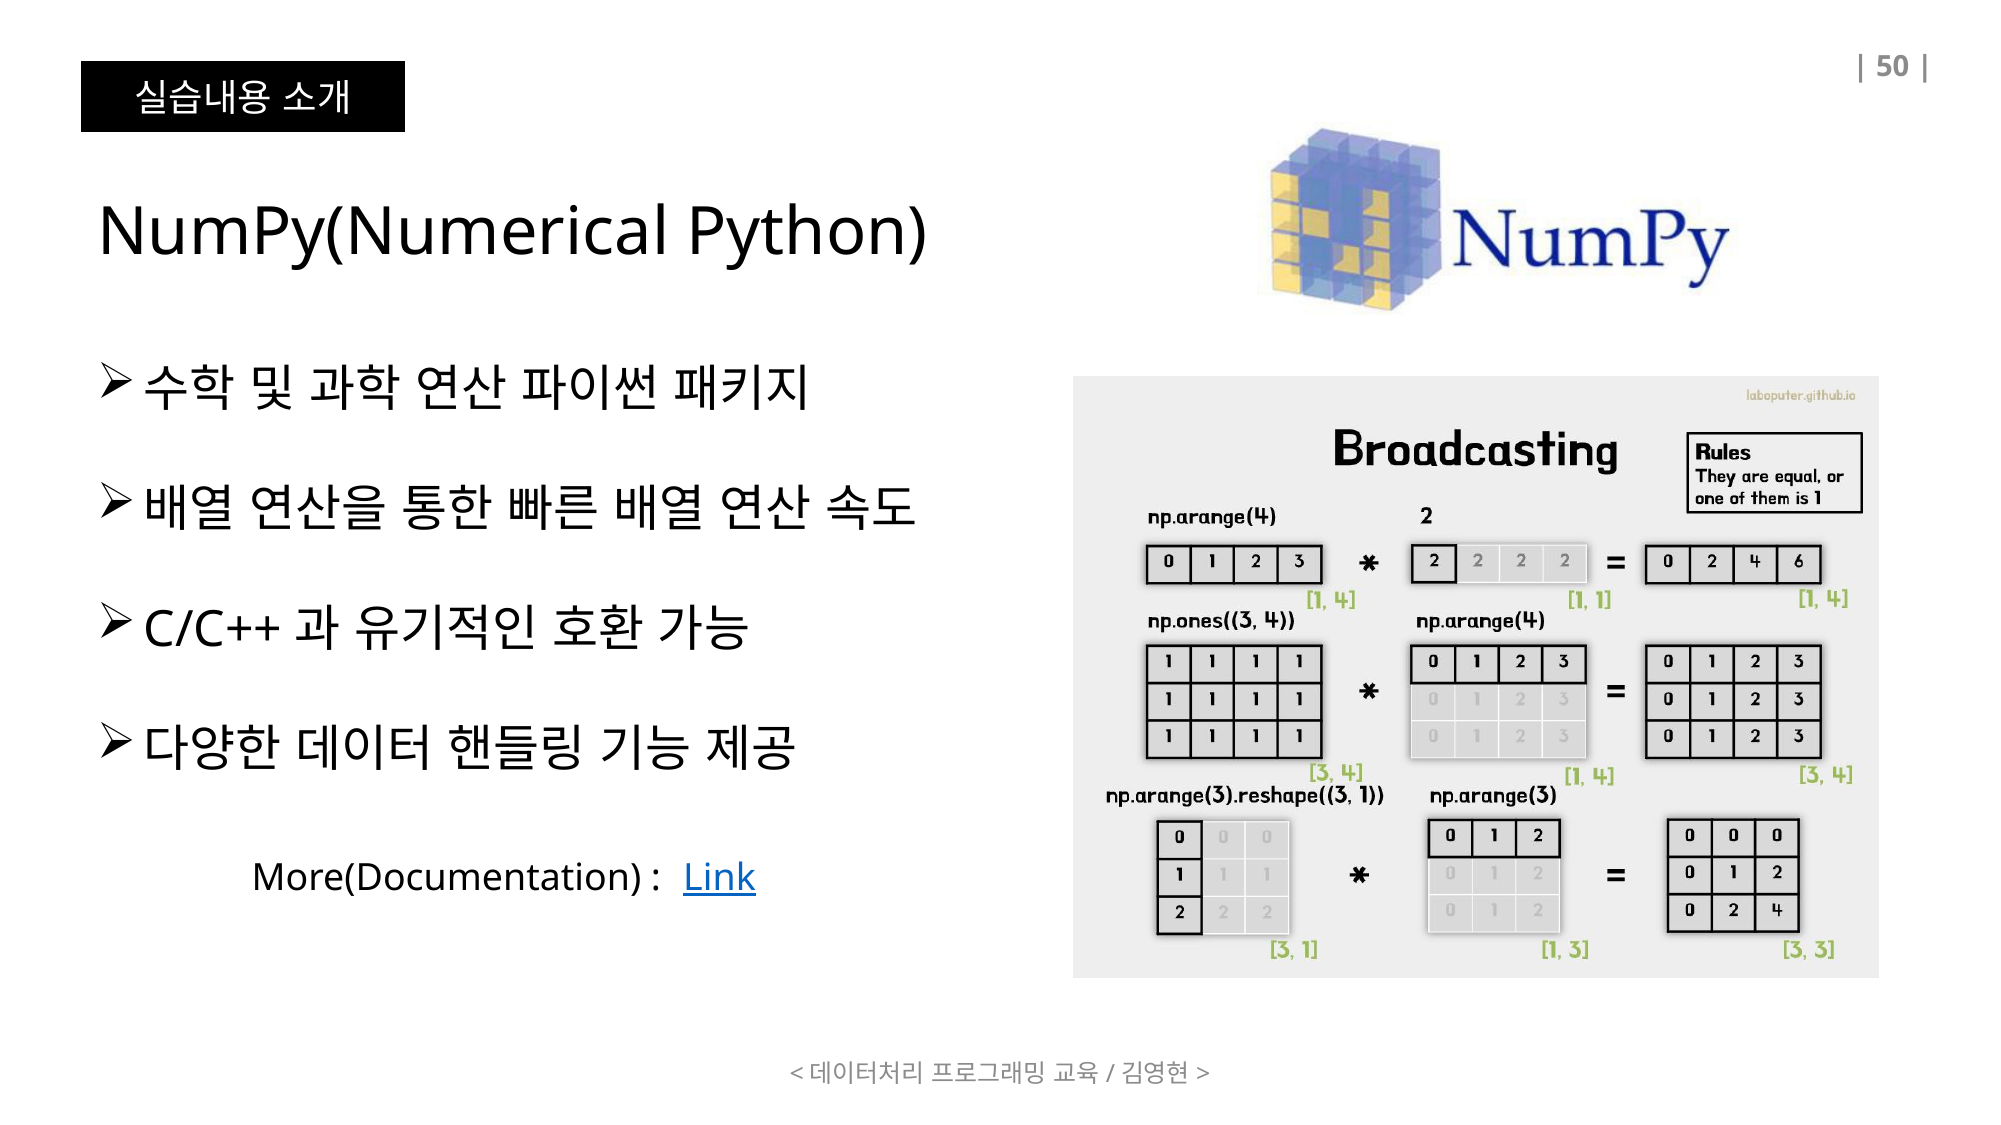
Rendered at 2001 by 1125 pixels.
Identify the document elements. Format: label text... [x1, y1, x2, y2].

footer <데이터처리 프로그래밍 교육/김영현> [662, 1042, 1338, 1103]
picture [1073, 376, 1879, 978]
text_box 수학 및 과학 연산 파이썬 패키지 배열 연산을 통한 빠른 배열 연산 속도 C/C++과 유기적인 호환 가능 다양한 데이터 핸들링 기능 제공 [82, 289, 1373, 784]
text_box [81, 61, 1543, 276]
text_box Link [668, 845, 792, 912]
text_box More(Documentation) : [236, 845, 768, 906]
slide_number | 50 | [1497, 37, 1948, 98]
picture [1257, 64, 1739, 335]
